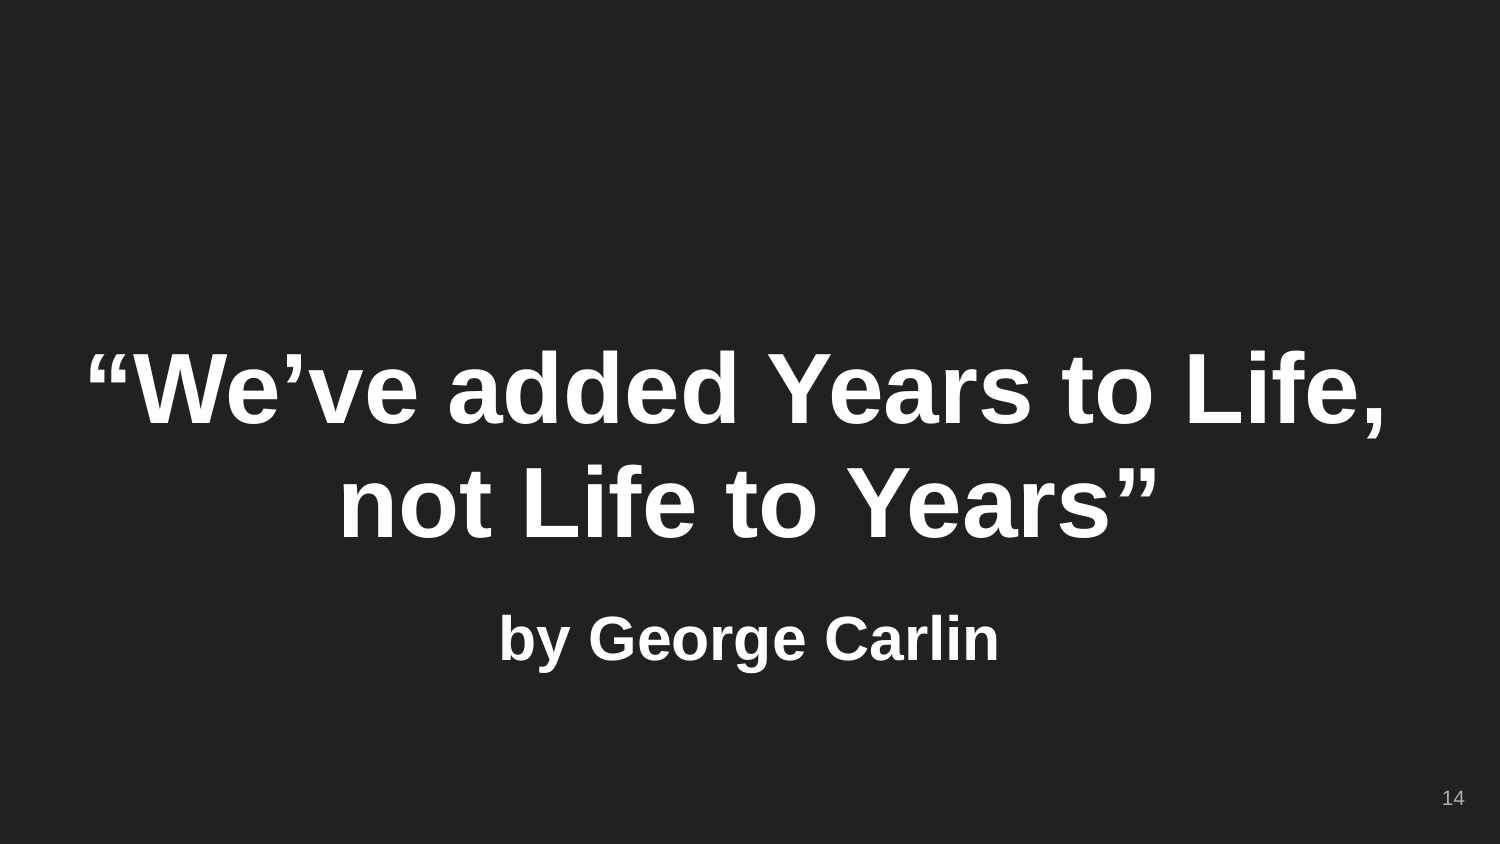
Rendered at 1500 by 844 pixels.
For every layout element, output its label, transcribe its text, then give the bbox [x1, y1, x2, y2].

text_box “We’ve added Years to Life, not Life to Years” [34, 288, 1466, 576]
text_box by George Carlin [280, 542, 1220, 737]
slide_number ‹#› [1389, 764, 1480, 830]
